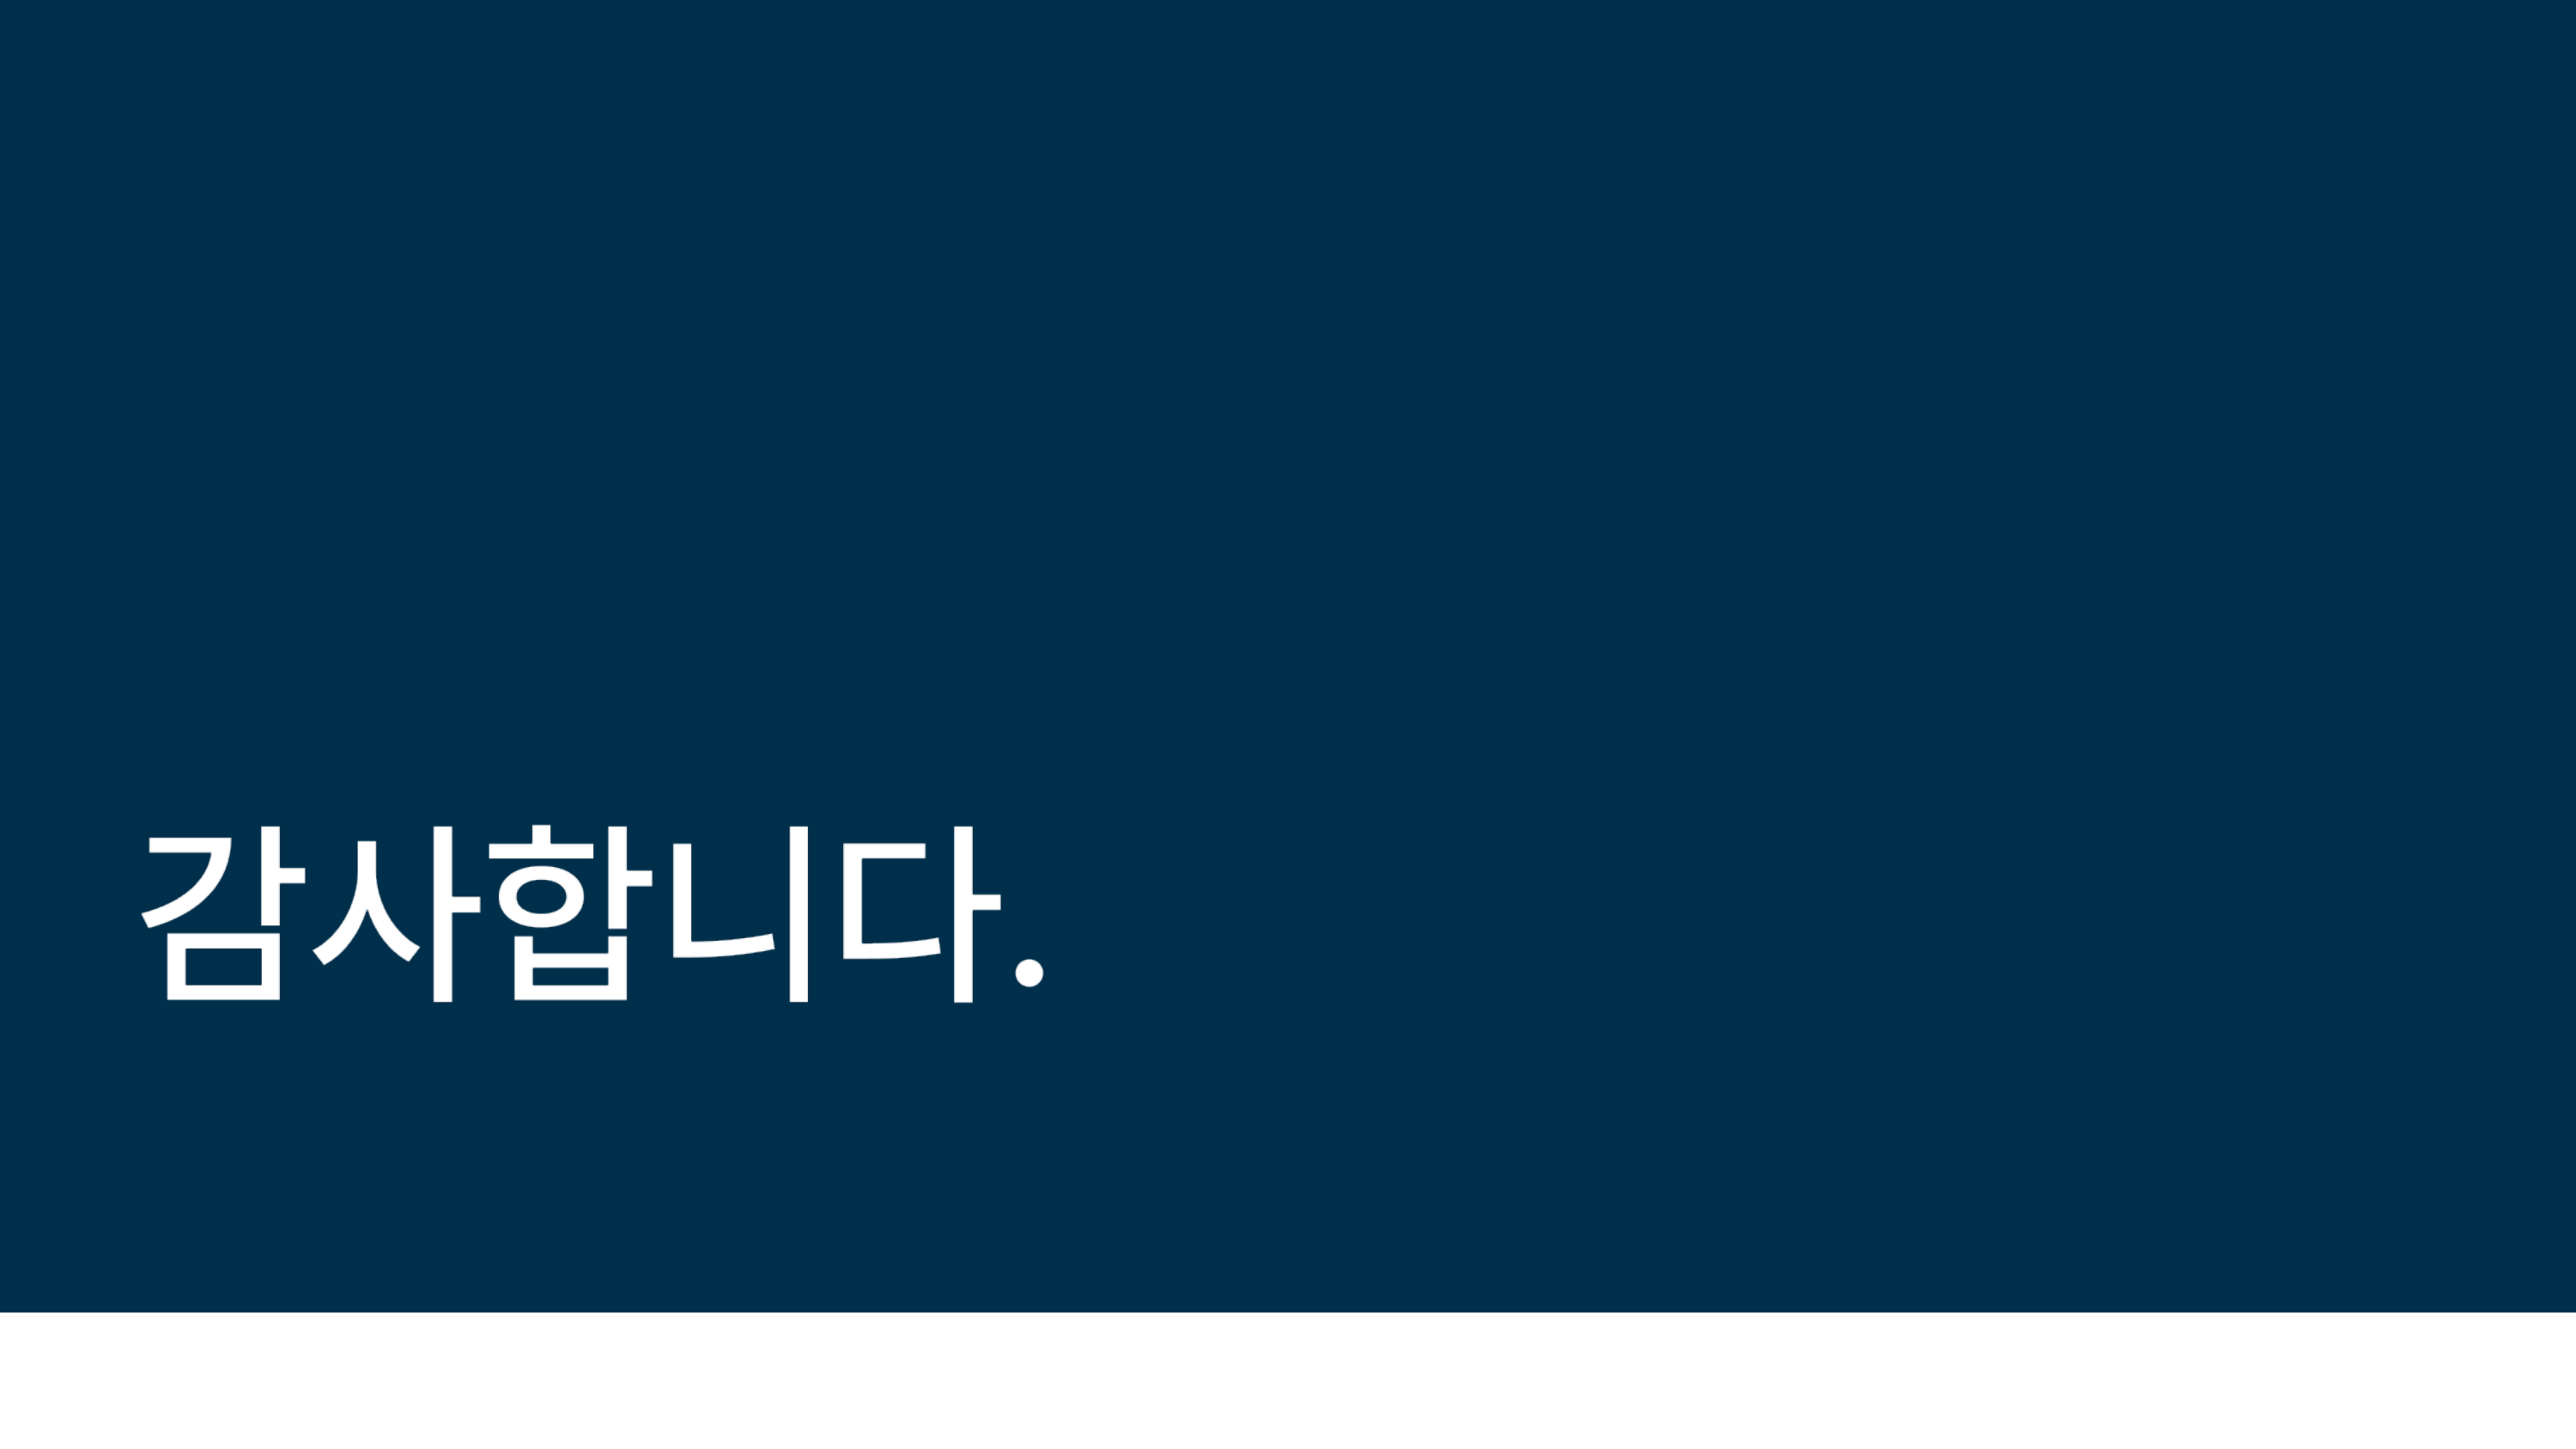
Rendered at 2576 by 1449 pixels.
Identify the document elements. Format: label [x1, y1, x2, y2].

picture [71, 664, 1240, 1236]
picture [0, 1312, 2576, 1449]
